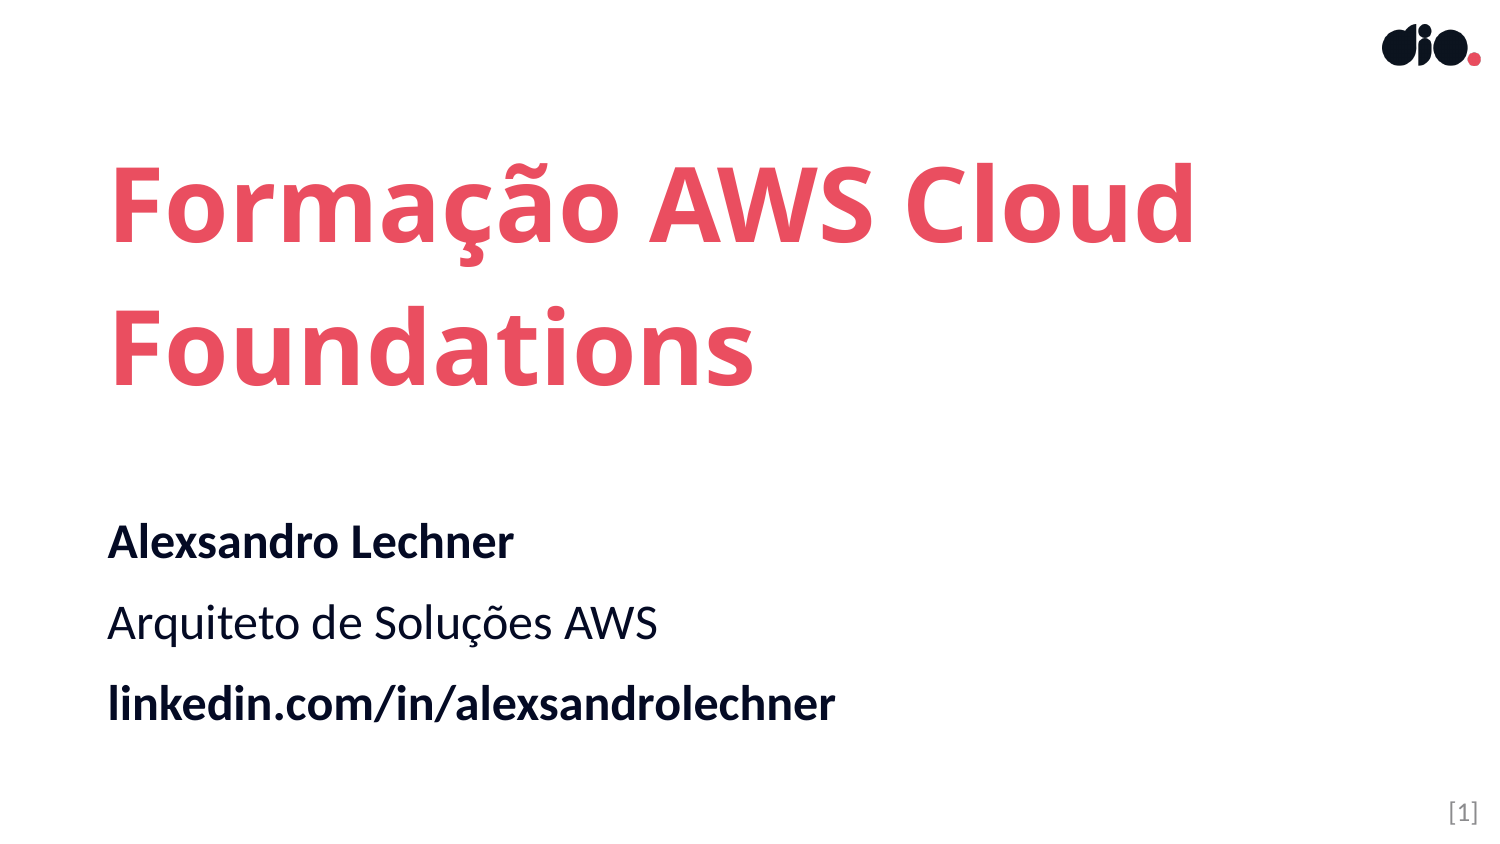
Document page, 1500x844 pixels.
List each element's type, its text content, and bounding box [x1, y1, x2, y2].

text_box Alexsandro Lechner Arquiteto de Soluções AWS linkedin.com/in/alexsandrolechner [92, 493, 1202, 812]
picture [1382, 24, 1481, 66]
text_box Formação AWS Cloud Foundations [92, 104, 1402, 422]
slide_number [1] [1403, 779, 1494, 844]
